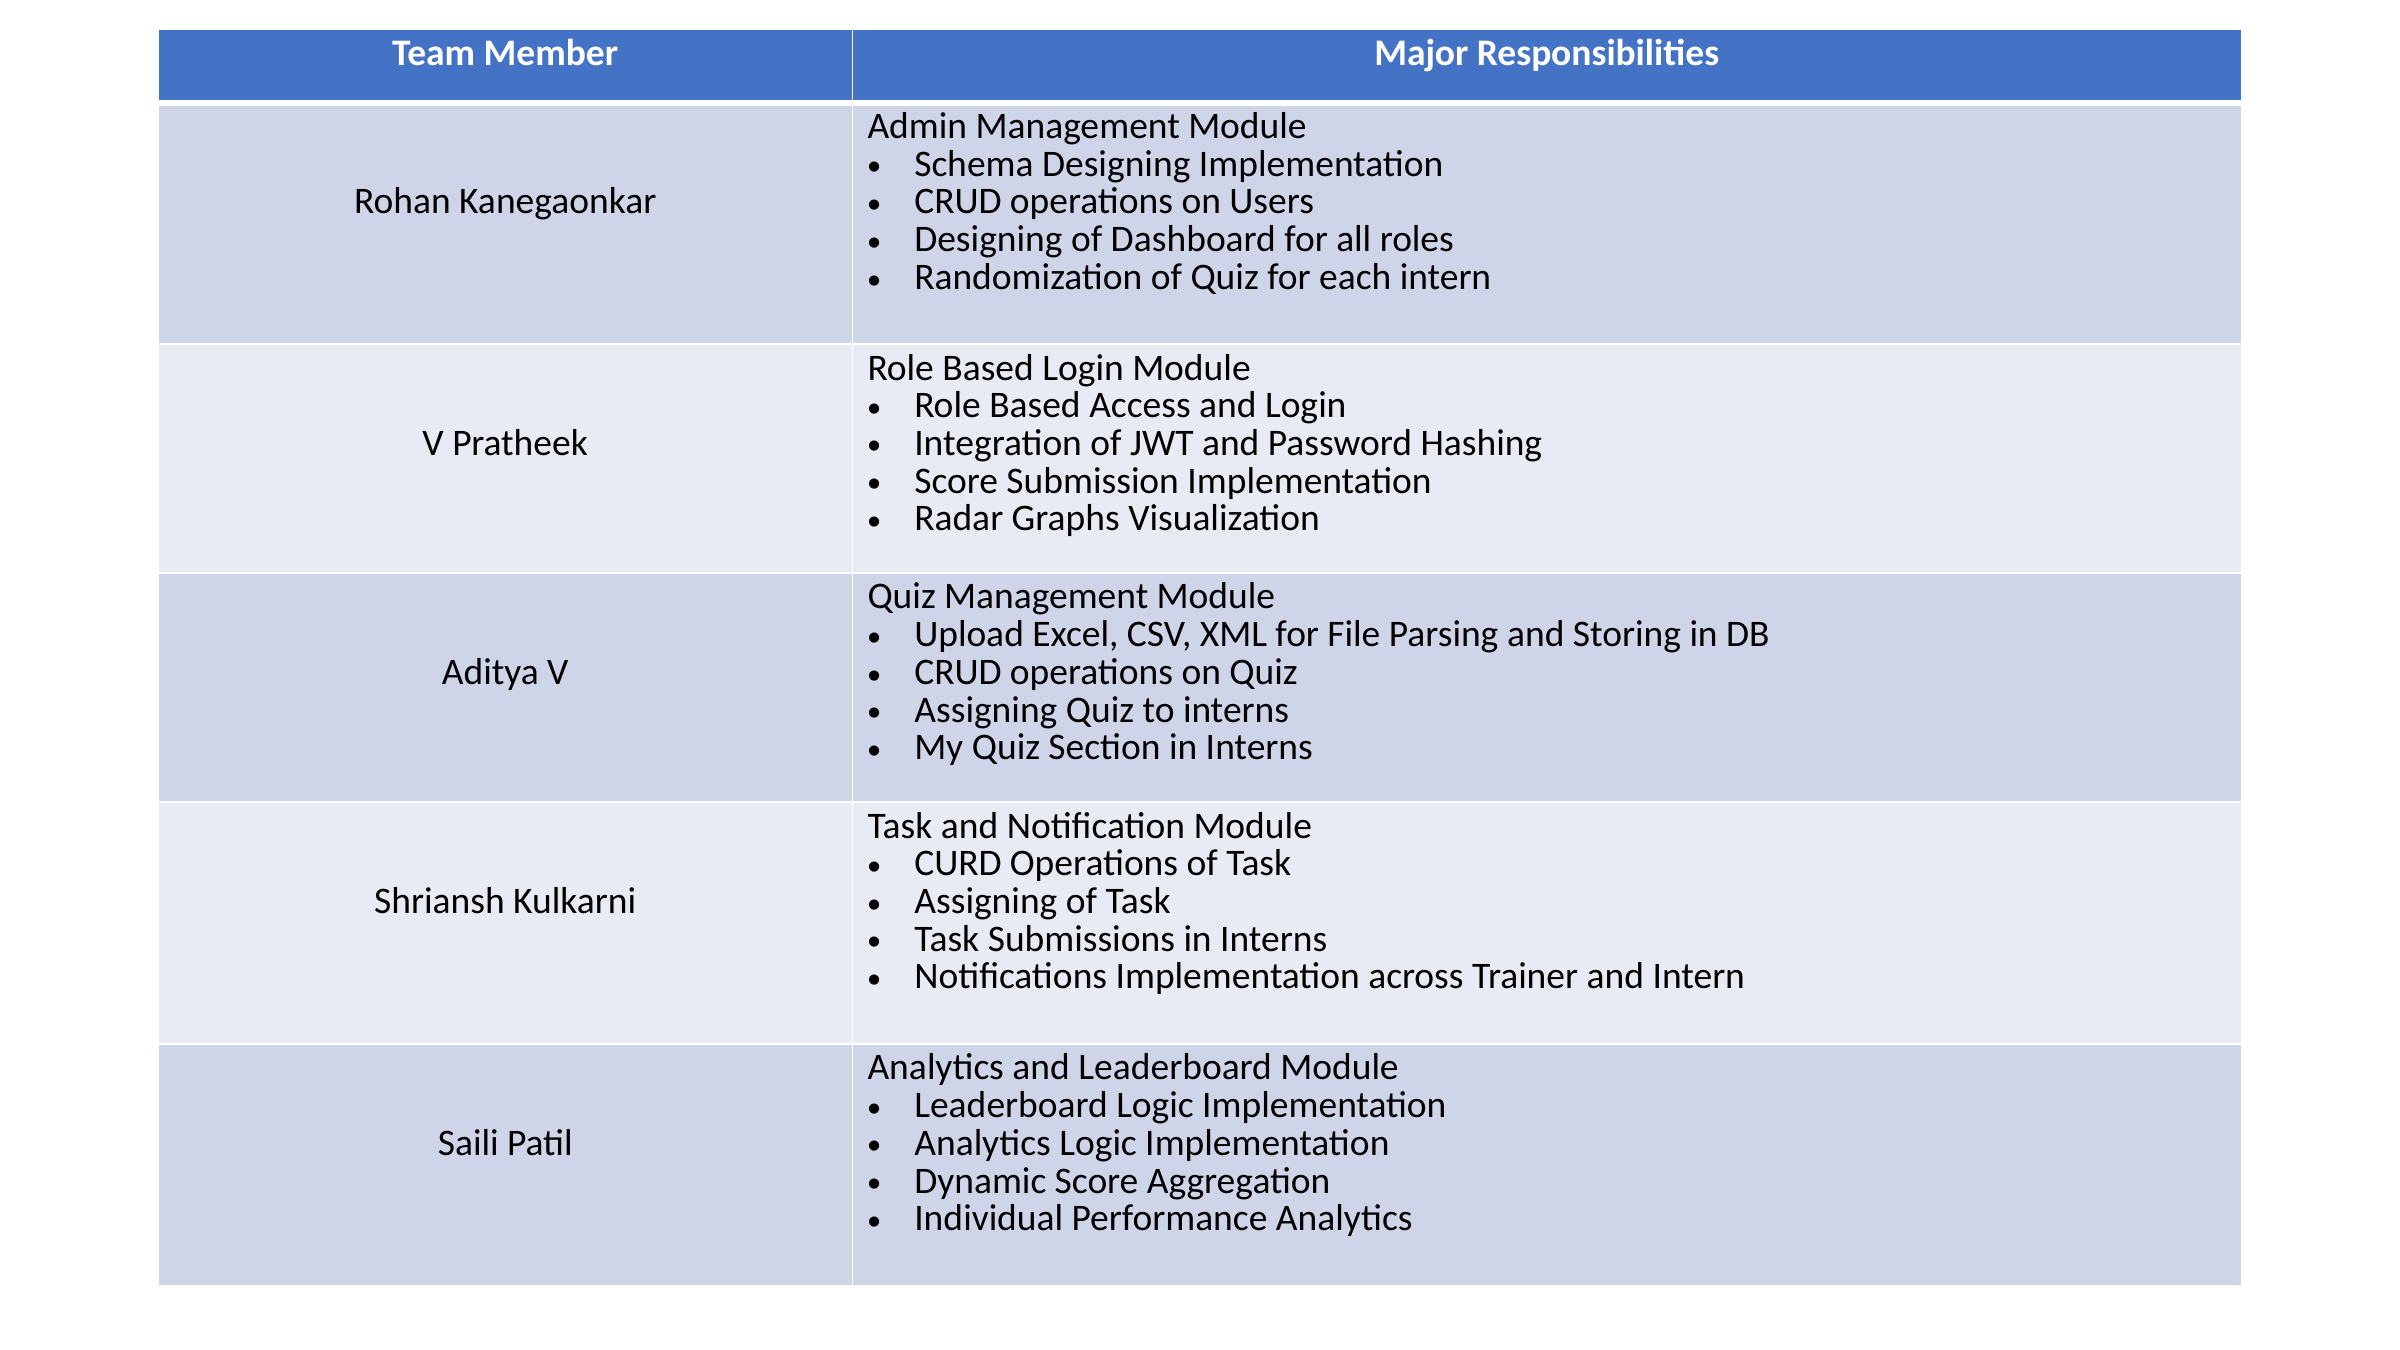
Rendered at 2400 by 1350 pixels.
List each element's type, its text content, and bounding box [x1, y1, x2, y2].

table_cell Shriansh Kulkarni [159, 803, 852, 1043]
table_header Major Responsibilities [853, 30, 2241, 100]
table_cell Saili Patil [159, 1045, 852, 1285]
table_cell Role Based Login Module Role Based Access and Login Integration of JWT and Password Hashing Score Submission Implementation Radar Graphs Visualization [853, 345, 2241, 572]
table_cell Quiz Management Module Upload Excel, CSV, XML for File Parsing and Storing in DB CRUD operations on Quiz Assigning Quiz to interns My Quiz Section in Interns [853, 574, 2241, 801]
table_cell Aditya V [159, 574, 852, 801]
table_cell V Pratheek [159, 345, 852, 572]
table_cell Task and Notification Module CURD Operations of Task Assigning of Task Task Submissions in Interns Notifications Implementation across Trainer and Intern [853, 803, 2241, 1043]
table_cell Admin Management Module Schema Designing Implementation CRUD operations on Users Designing of Dashboard for all roles Randomization of Quiz for each intern [853, 106, 2241, 343]
table_header Team Member [159, 30, 852, 100]
table_cell Rohan Kanegaonkar [159, 106, 852, 343]
table_cell Analytics and Leaderboard Module Leaderboard Logic Implementation Analytics Logic Implementation Dynamic Score Aggregation Individual Performance Analytics [853, 1045, 2241, 1285]
